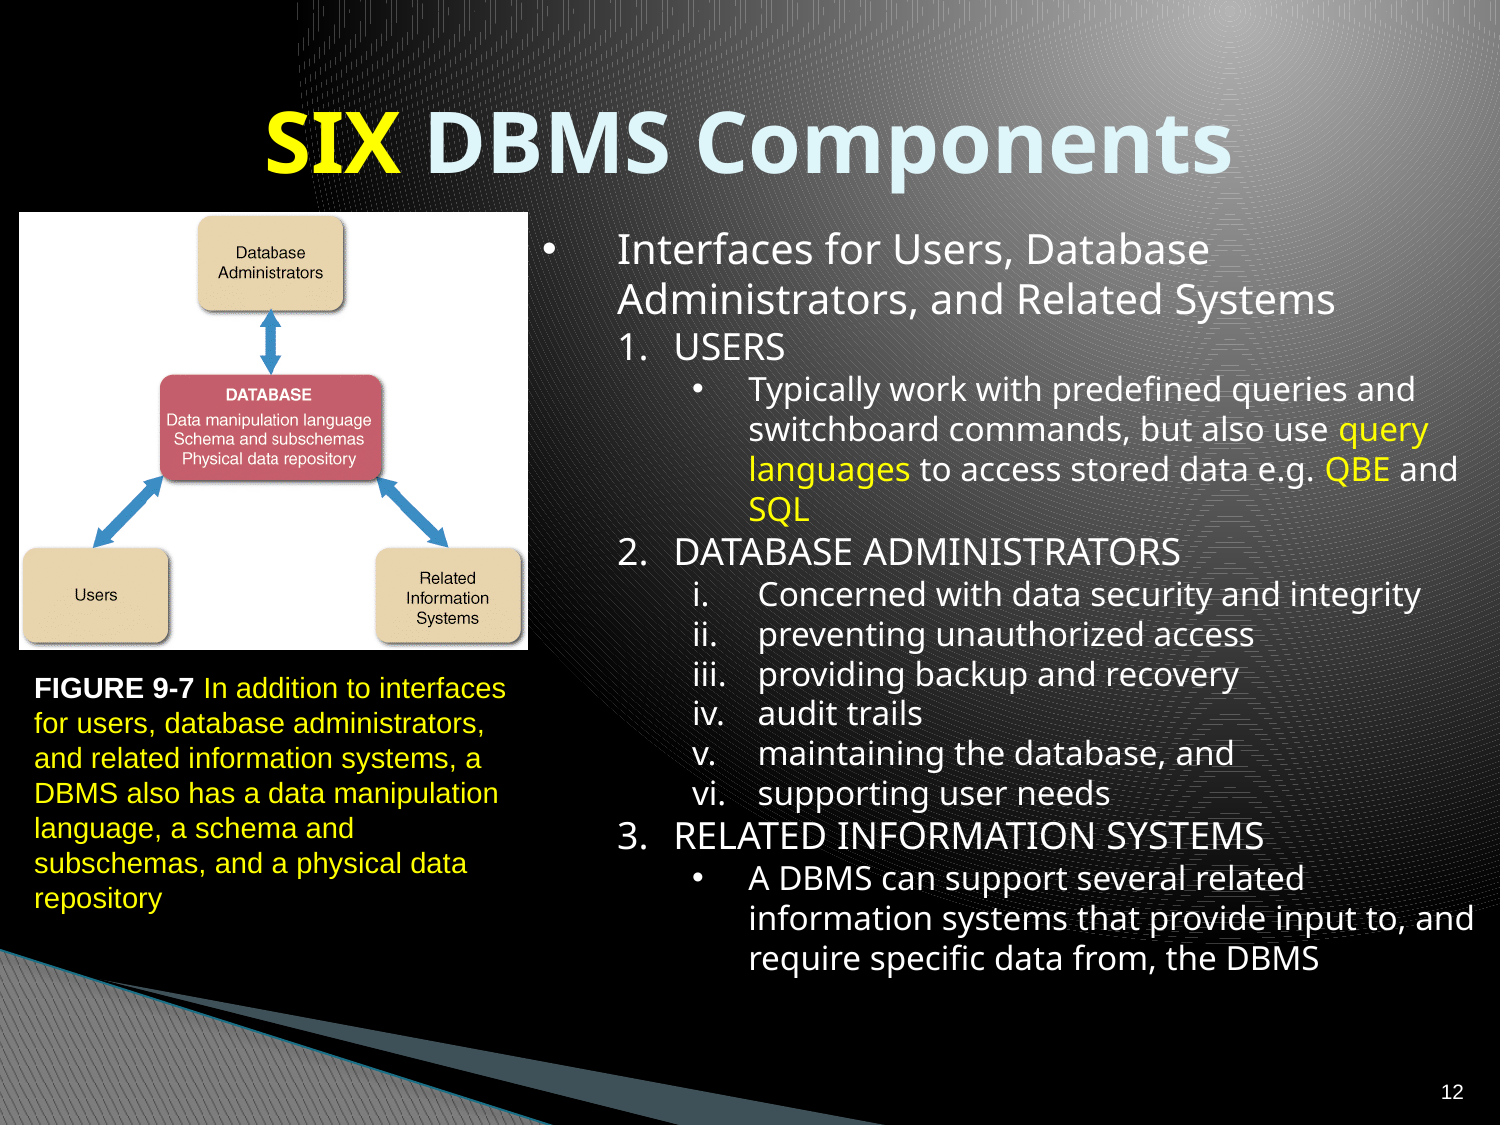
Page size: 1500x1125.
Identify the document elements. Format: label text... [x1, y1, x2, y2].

title SIX DBMS Components [75, 45, 1425, 215]
text_box Interfaces for Users, Database Administrators, and Related Systems USERS Typically work with predefined queries and switchboard commands, but also use query languages to access stored data e.g. QBE and SQL DATABASE ADMINISTRATORS Concerned with data security and integrity preventing unauthorized access providing backup and recovery audit trails maintaining the database, and supporting user needs RELATED INFORMATION SYSTEMS A DBMS can support several related information systems that provide input to, and require specific data from, the DBMS [527, 215, 1500, 985]
picture [19, 212, 528, 651]
text_box FIGURE 9-7 In addition to interfaces for users, database administrators, and related information systems, a DBMS also has a data manipulation language, a schema and subschemas, and a physical data repository [19, 662, 532, 922]
slide_number 12 [1418, 1051, 1479, 1112]
picture [0, 952, 543, 1125]
